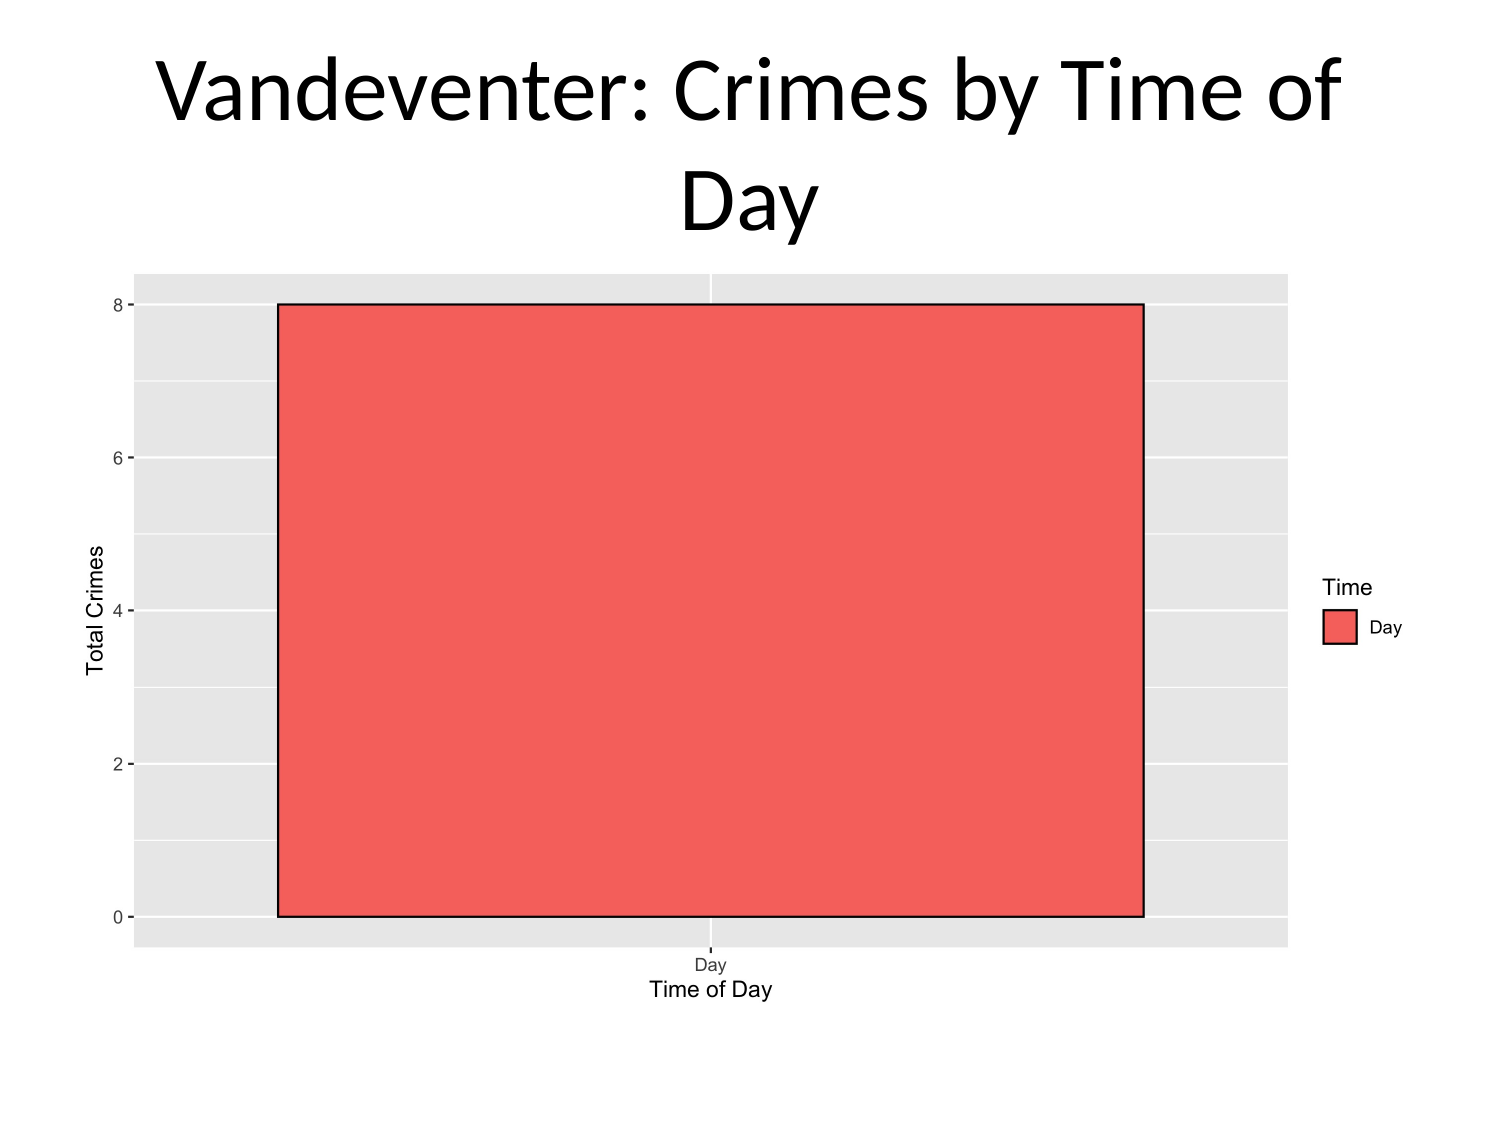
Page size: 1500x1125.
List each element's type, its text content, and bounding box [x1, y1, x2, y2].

title Vandeventer: Crimes by Time of Day [75, 45, 1425, 233]
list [74, 262, 1426, 1013]
